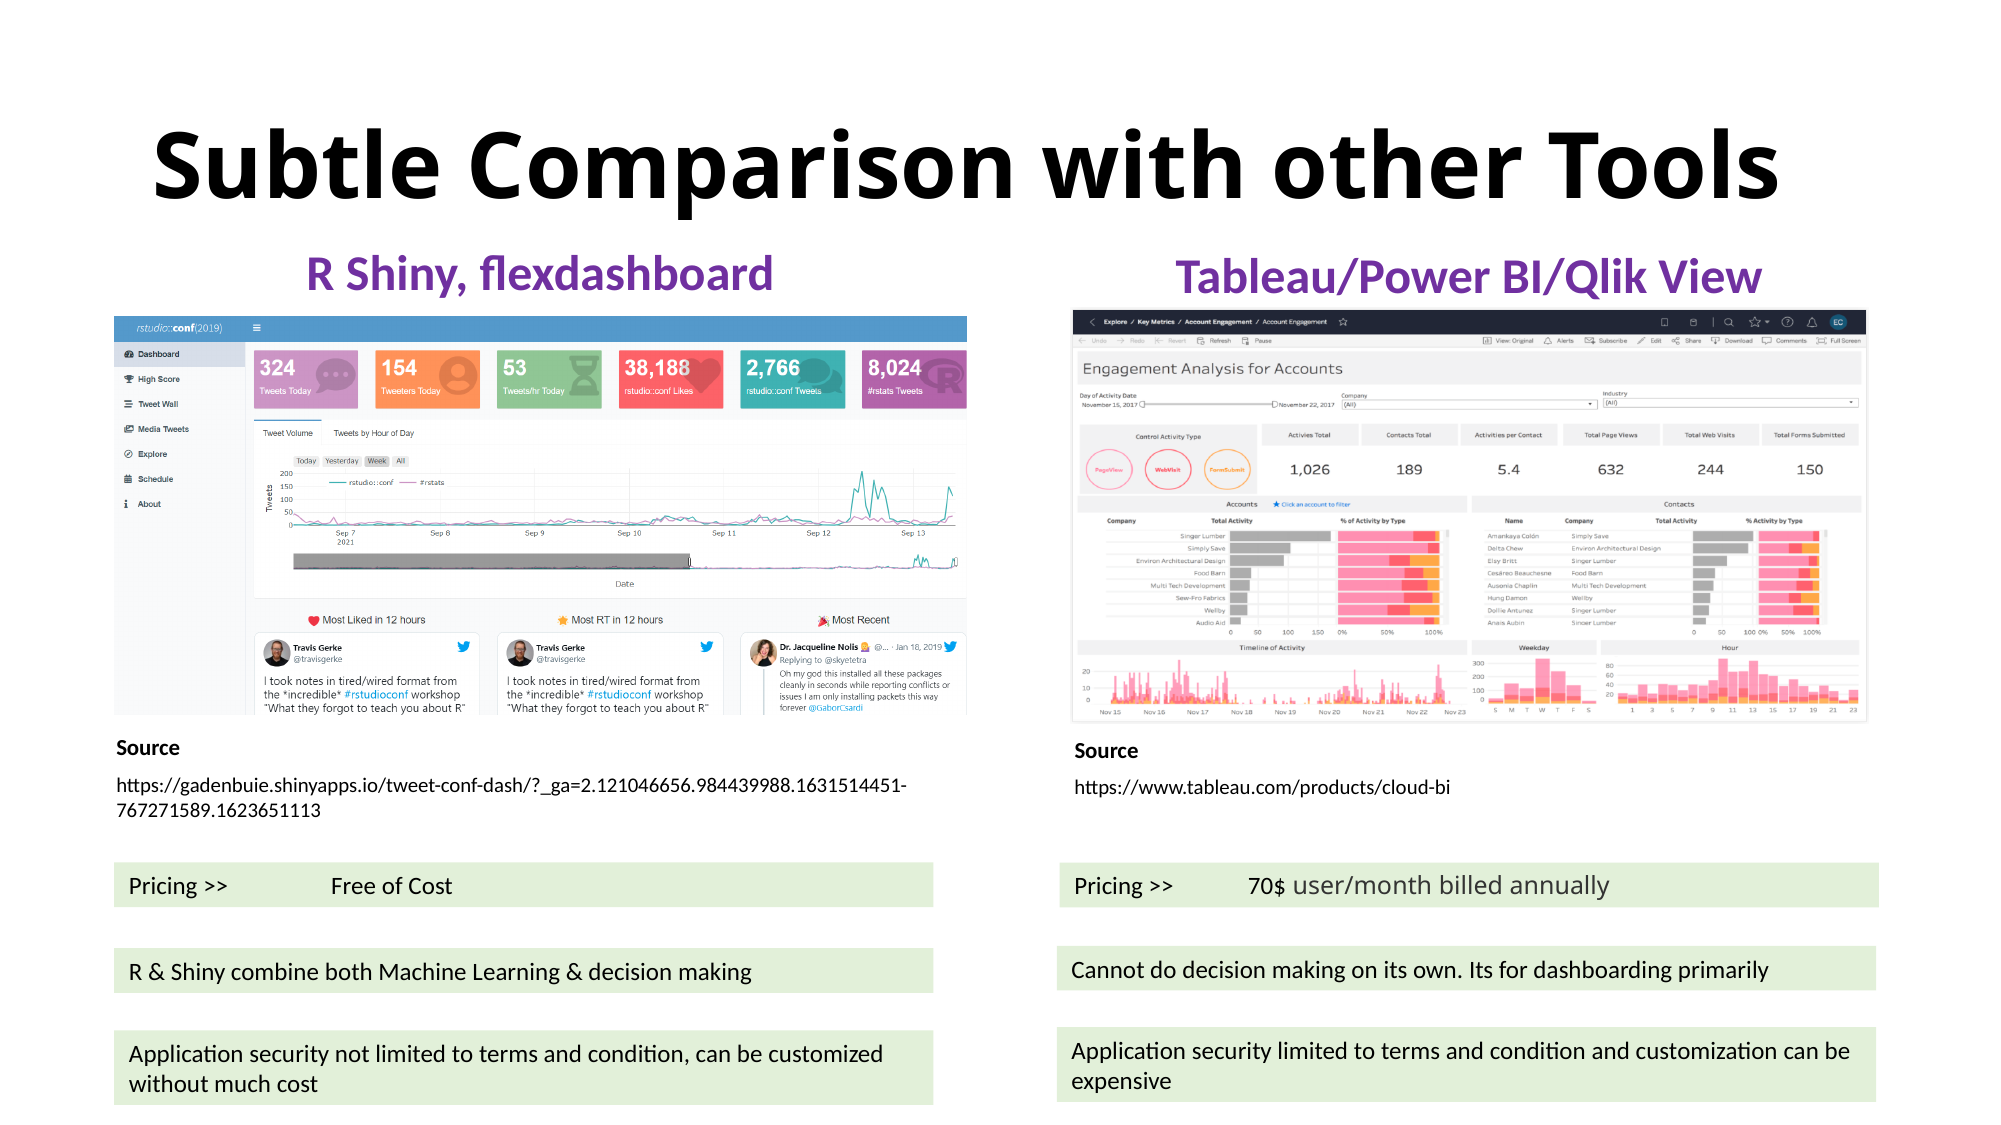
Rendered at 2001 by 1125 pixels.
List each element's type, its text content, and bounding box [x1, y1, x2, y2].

picture [1070, 307, 1869, 724]
text_box Application security limited to terms and condition and customization can be expensive [1056, 1027, 1877, 1102]
text_box Cannot do decision making on its own. Its for dashboarding primarily [1056, 945, 1877, 991]
list R Shiny, flexdashboard [283, 239, 798, 316]
text_box Application security not limited to terms and condition, can be customized without much cost [114, 1030, 934, 1105]
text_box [1059, 727, 1879, 909]
picture [114, 316, 967, 715]
title Subtle Comparison with other Tools [137, 59, 1863, 278]
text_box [101, 725, 980, 994]
text_box Tableau/Power BI/Qlik View [1070, 236, 1869, 307]
